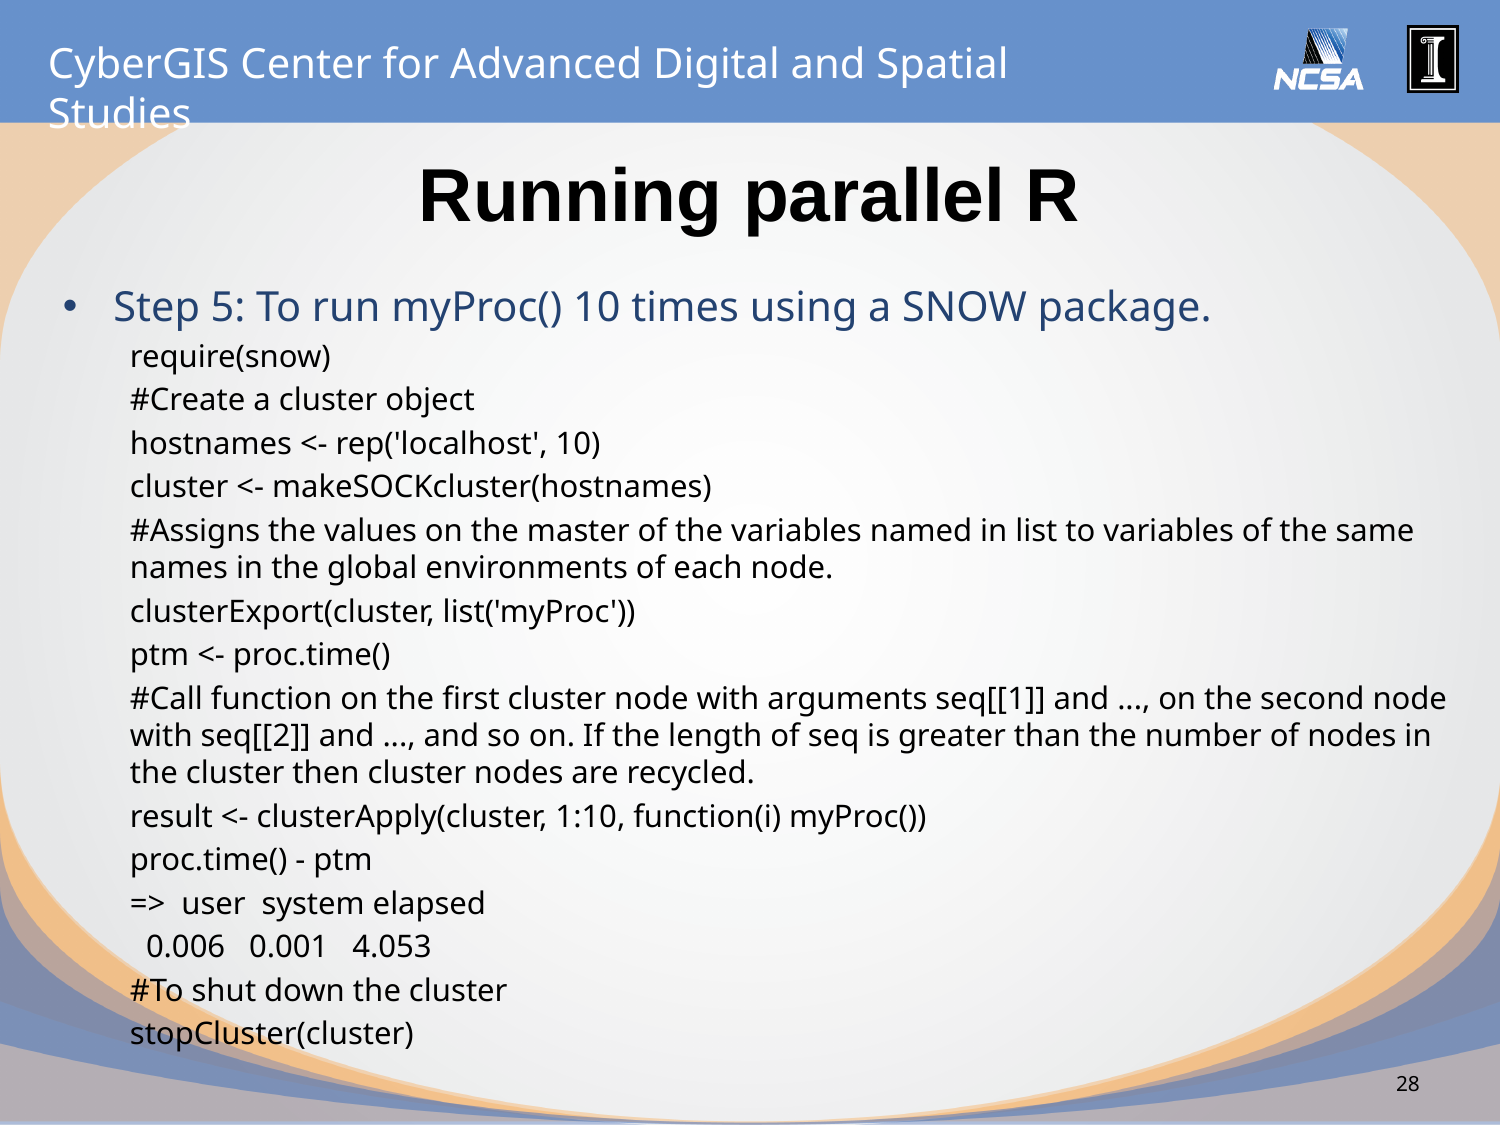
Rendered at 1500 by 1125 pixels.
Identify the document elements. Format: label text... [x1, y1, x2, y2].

title Running parallel R [75, 134, 1425, 245]
slide_number 28 [1391, 1042, 1478, 1103]
list Step 5: To run myProc() 10 times using a SNOW package. require(snow) #Create a cluster object hostnames <- rep('localhost', 10) cluster <- makeSOCKcluster(hostnames) #Assigns the values on the master of the variables named in list to variables of the same names in the global environments of each node. clusterExport(cluster, list('myProc')) ptm <- proc.time() #Call function on the first cluster node with arguments seq[[1]] and ..., on the second node with seq[[2]] and ..., and so on. If the length of seq is greater than the number of nodes in the cluster then cluster nodes are recycled. result <- clusterApply(cluster, 1:10, function(i) myProc()) proc.time() - ptm => user system elapsed 0.006 0.001 4.053 #To shut down the cluster stopCluster(cluster) [47, 272, 1473, 1061]
picture [0, 0, 1500, 1125]
